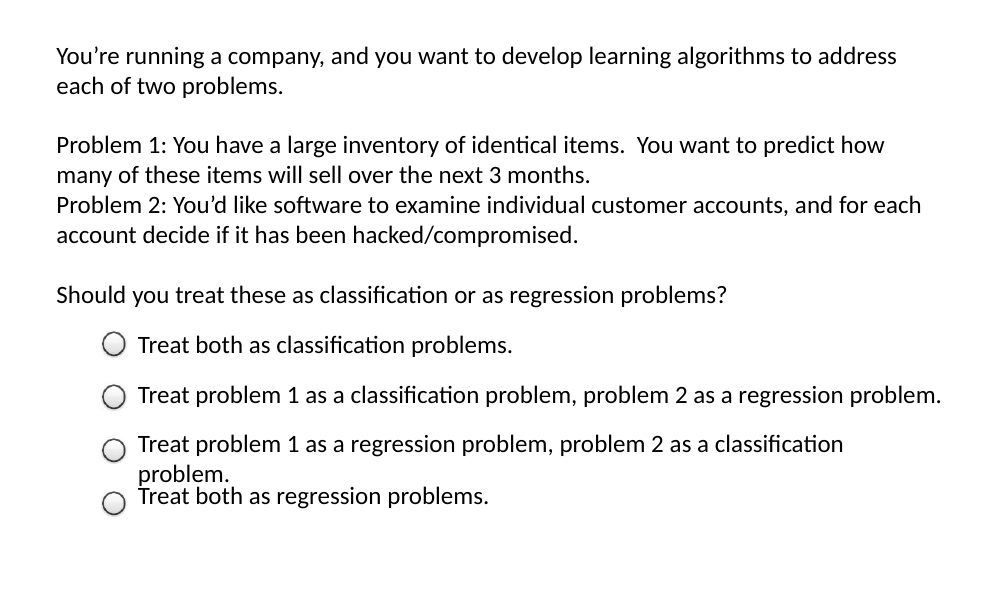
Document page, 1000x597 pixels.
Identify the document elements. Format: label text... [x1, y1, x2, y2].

text_box You’re running a company, and you want to develop learning algorithms to address each of two problems. Problem 1: You have a large inventory of identical items. You want to predict how many of these items will sell over the next 3 months. Problem 2: You’d like software to examine individual customer accounts, and for each account decide if it has been hacked/compromised. Should you treat these as classification or as regression problems? [41, 31, 957, 316]
picture [99, 328, 123, 359]
text_box Treat problem 1 as a classification problem, problem 2 as a regression problem. [123, 370, 975, 416]
text_box Treat both as classification problems. [123, 320, 840, 366]
picture [99, 435, 123, 465]
text_box Treat problem 1 as a regression problem, problem 2 as a classification problem. [123, 420, 957, 496]
picture [99, 488, 123, 518]
text_box Treat both as regression problems. [123, 472, 840, 518]
picture [99, 381, 123, 412]
